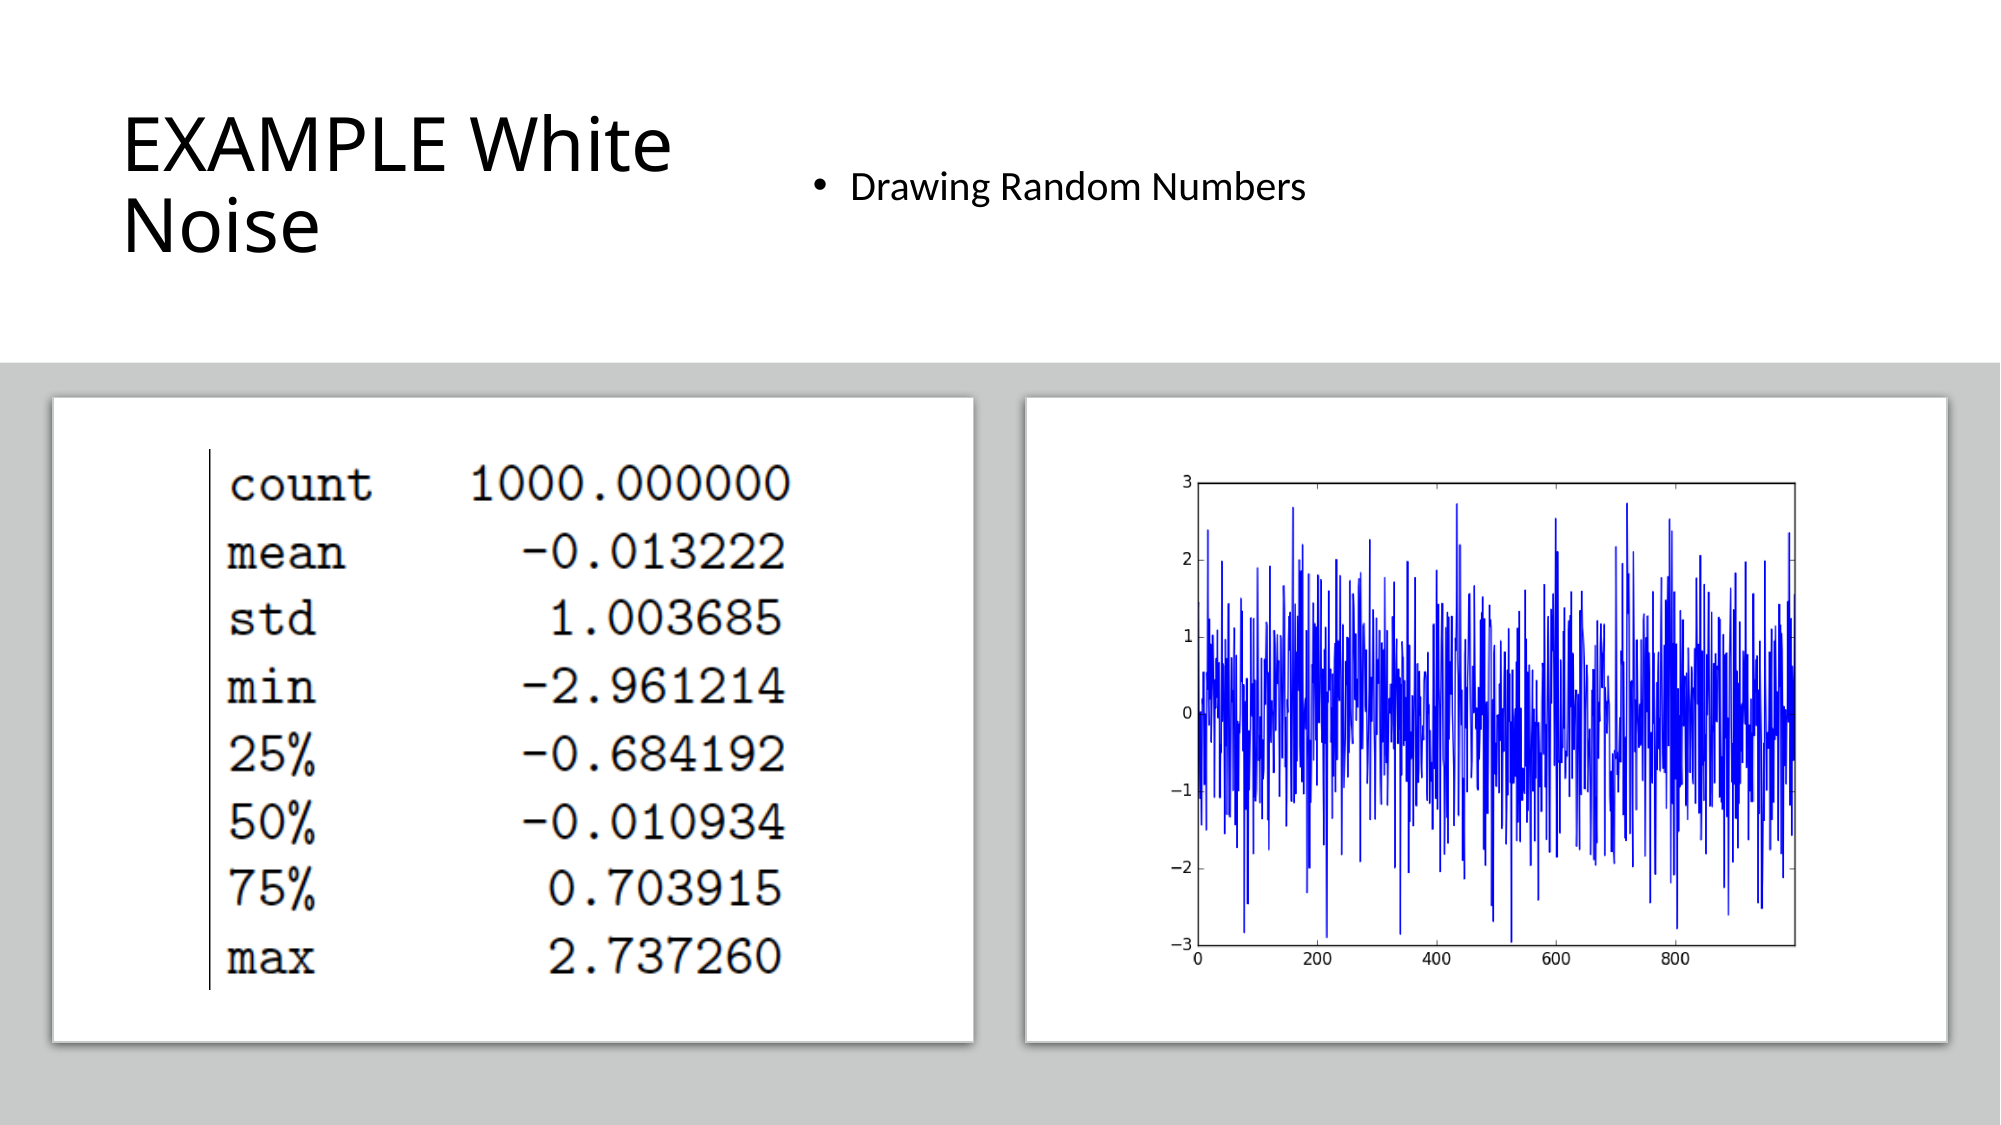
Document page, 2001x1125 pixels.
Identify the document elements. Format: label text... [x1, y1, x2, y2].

title EXAMPLE White Noise [106, 55, 711, 320]
text_box [0, 362, 2000, 1125]
picture [209, 449, 818, 990]
picture [1150, 449, 1824, 990]
list Drawing Random Numbers [797, 55, 1893, 319]
text_box [52, 396, 975, 1043]
text_box [1025, 396, 1948, 1043]
